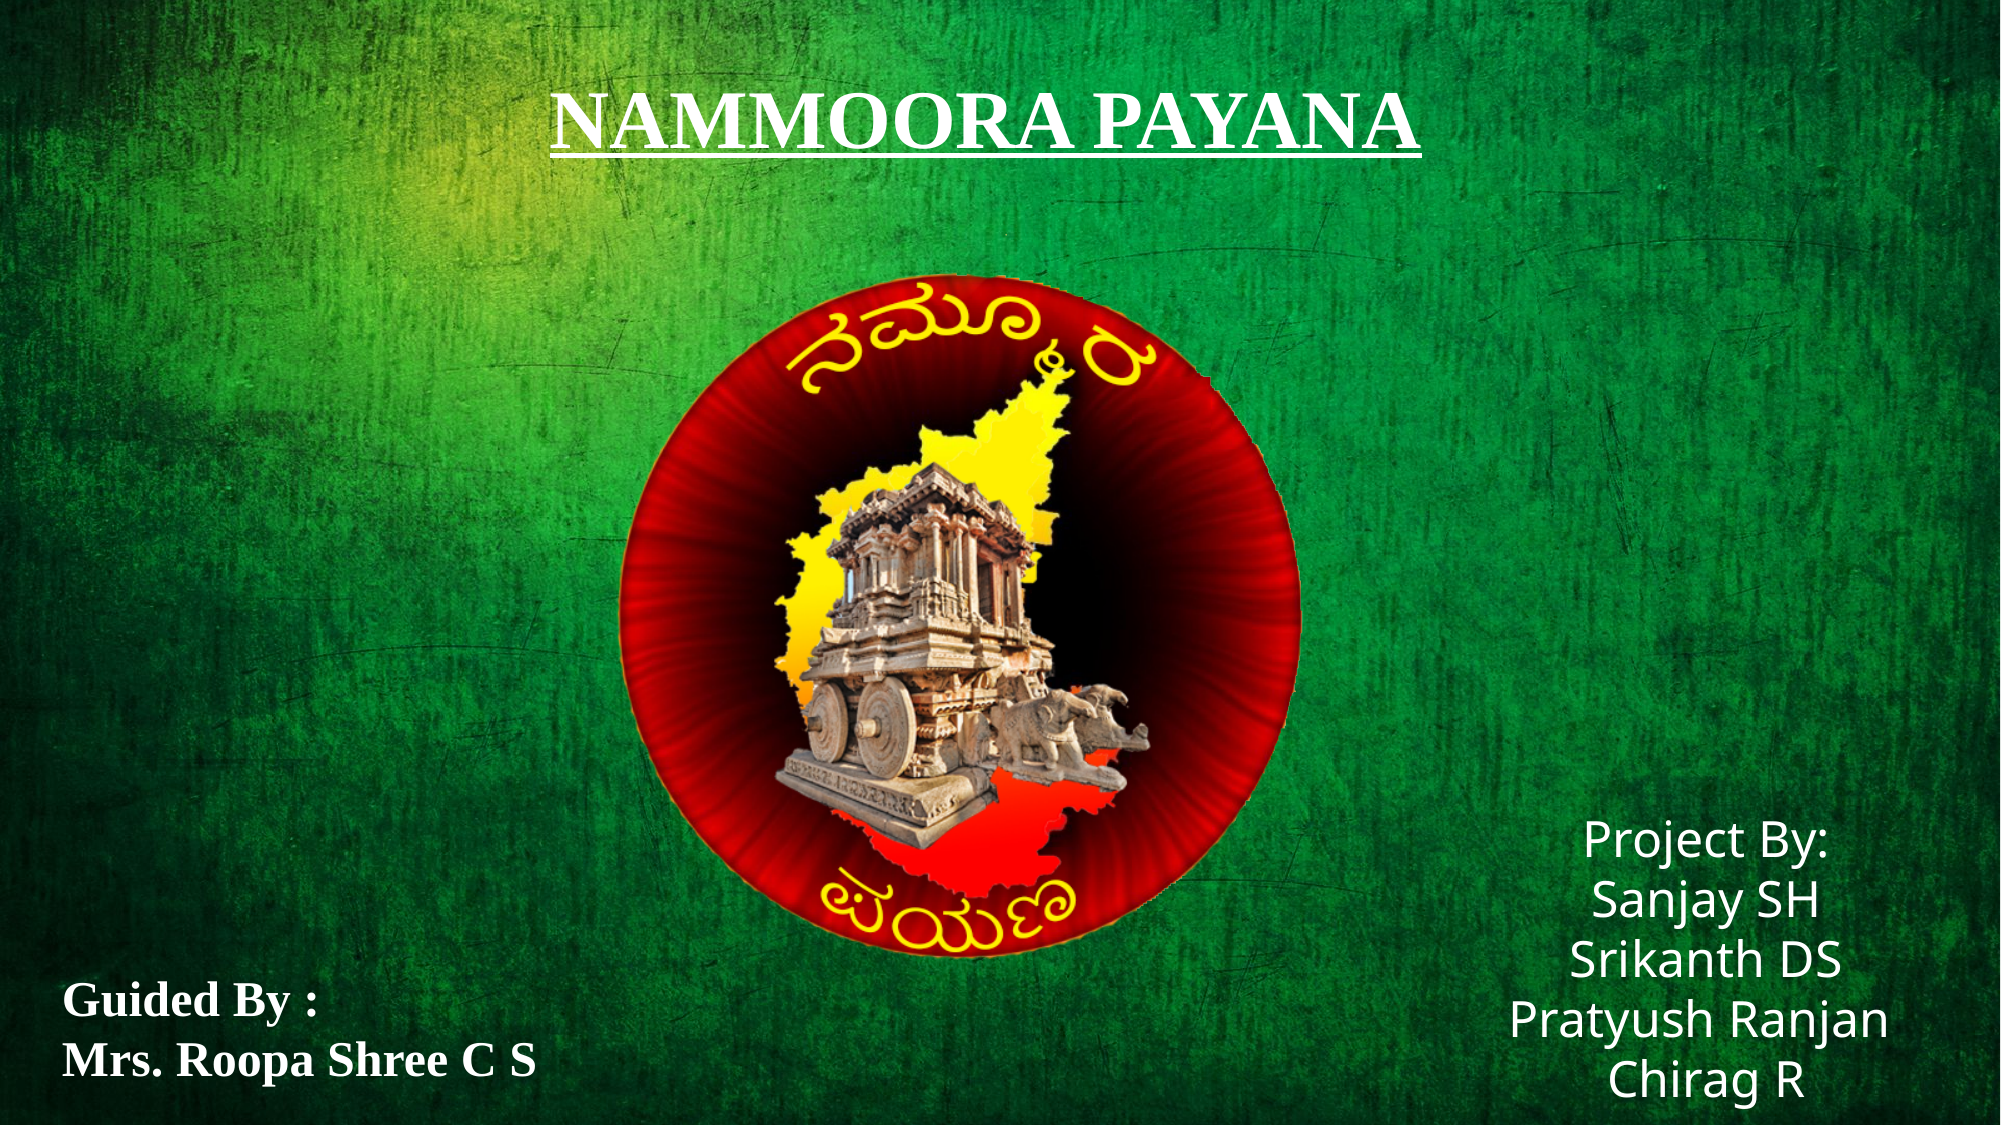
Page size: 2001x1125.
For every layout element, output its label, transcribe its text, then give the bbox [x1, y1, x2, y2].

picture [0, 0, 2001, 1125]
text_box Guided By : Mrs. Roopa Shree C S [47, 958, 249, 1094]
text_box Project By: Sanjay SH Srikanth DS Pratyush Ranjan Chirag R [1750, 799, 1956, 1115]
